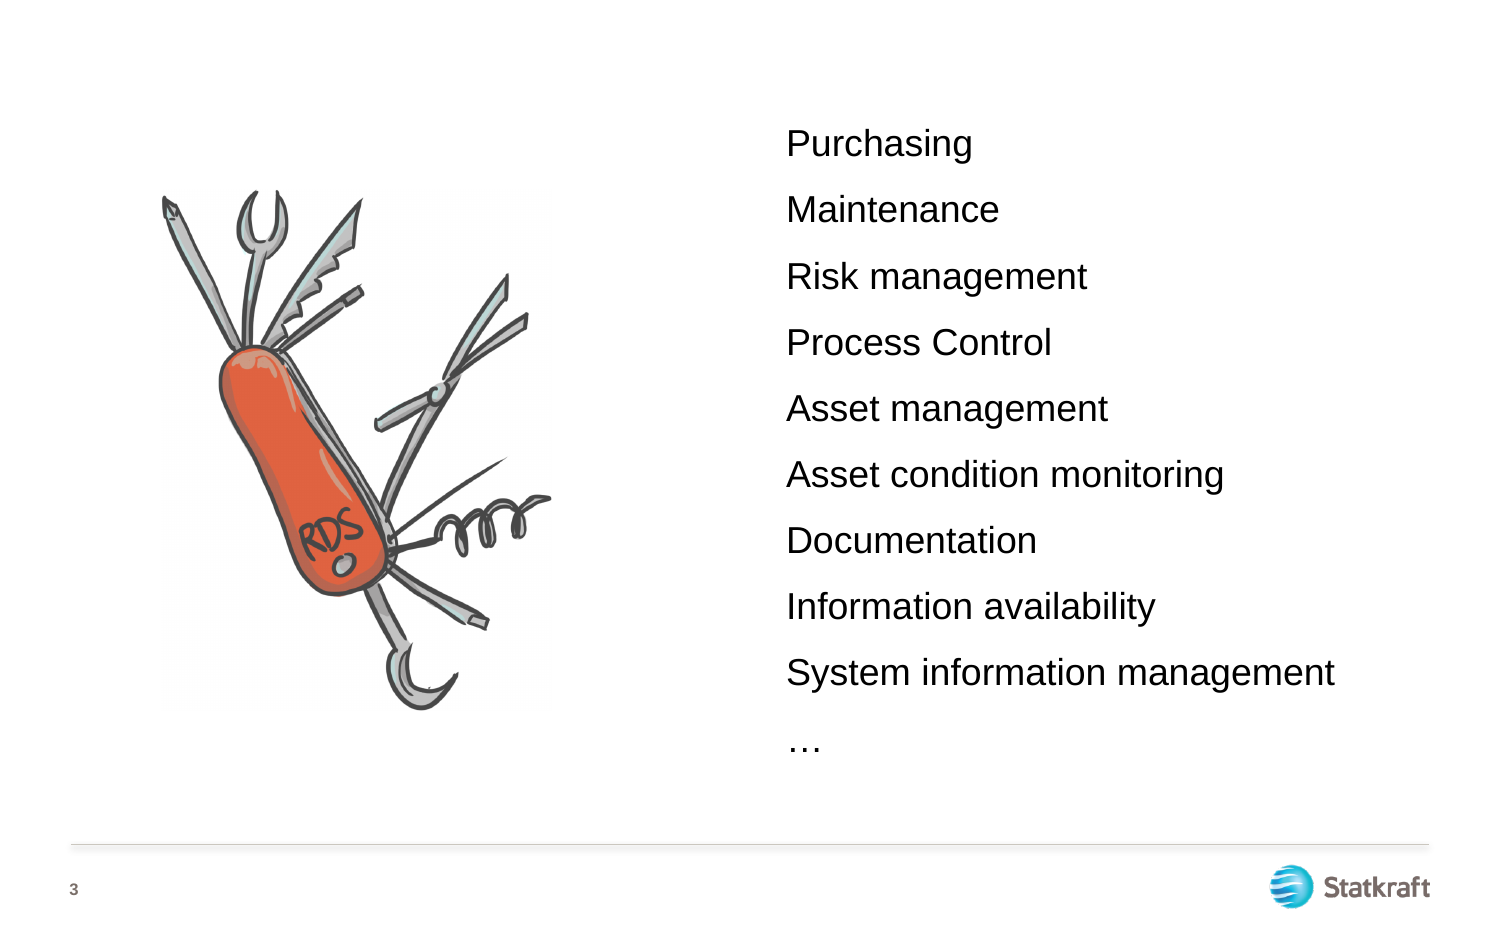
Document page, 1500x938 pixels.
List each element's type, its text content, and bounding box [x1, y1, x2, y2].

text_box Purchasing Maintenance Risk management Process Control Asset management Asset condition monitoring Documentation Information availability System information management … [771, 107, 1360, 767]
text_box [160, 189, 552, 711]
picture [1267, 862, 1430, 911]
slide_number 3 [54, 863, 119, 914]
